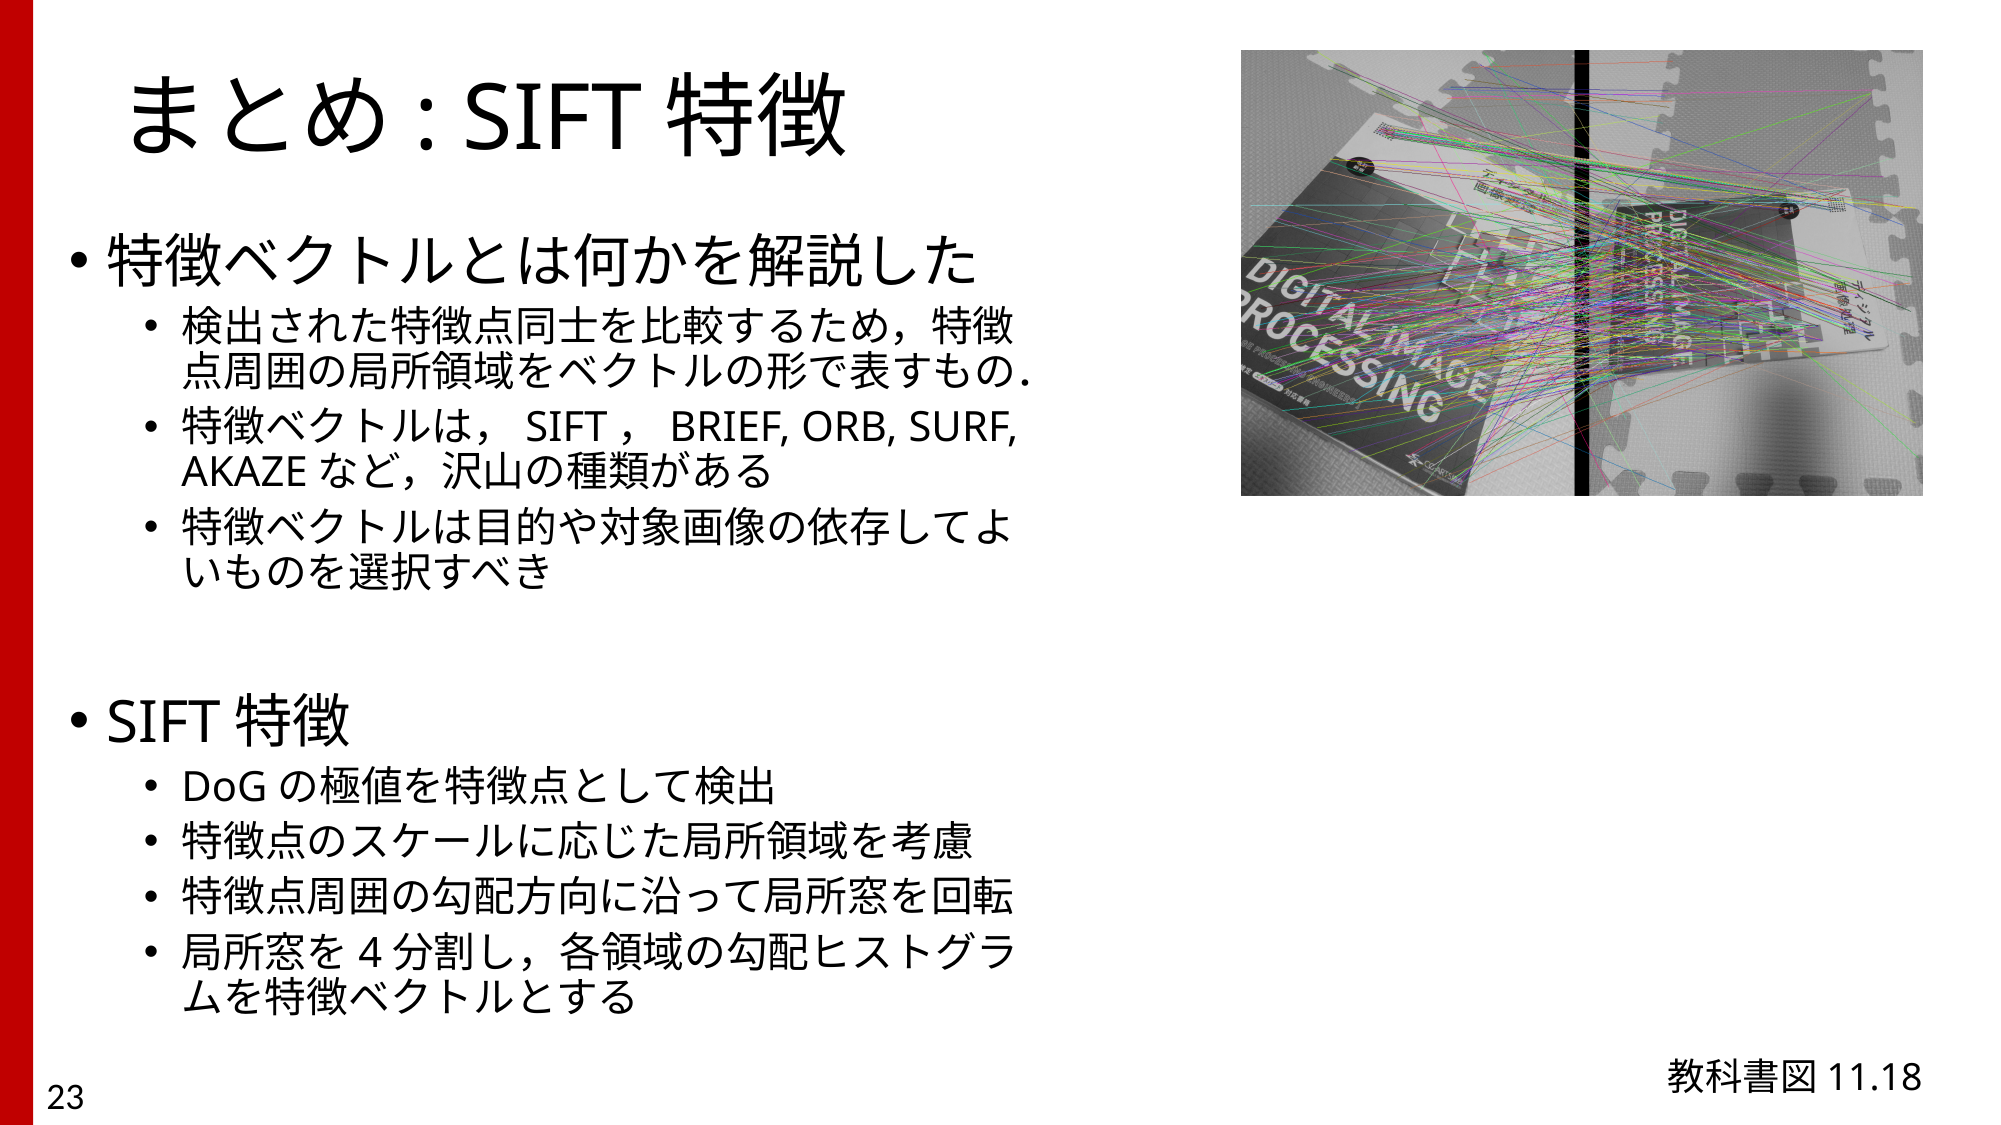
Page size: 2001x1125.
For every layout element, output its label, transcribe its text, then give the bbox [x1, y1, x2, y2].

picture [1241, 50, 1923, 496]
text_box 教科書図11.18 [1652, 1045, 1938, 1106]
list 特徴ベクトルとは何かを解説した 検出された特徴点同士を比較するため，特徴点周囲の局所領域をベクトルの形で表すもの． 特徴ベクトルは，SIFT，BRIEF, ORB, SURF, AKAZEなど，沢山の種類がある 特徴ベクトルは目的や対象画像の依存してよいものを選択すべき SIFT特徴 DoGの極値を特徴点として検出 特徴点のスケールに応じた局所領域を考慮 特徴点周囲の勾配方向に沿って局所窓を回転 局所窓を4分割し，各領域の勾配ヒストグラムを特徴ベクトルとする [53, 224, 1063, 1094]
title まとめ: SIFT特徴 [102, 59, 1241, 181]
slide_number 23 [31, 1064, 482, 1125]
